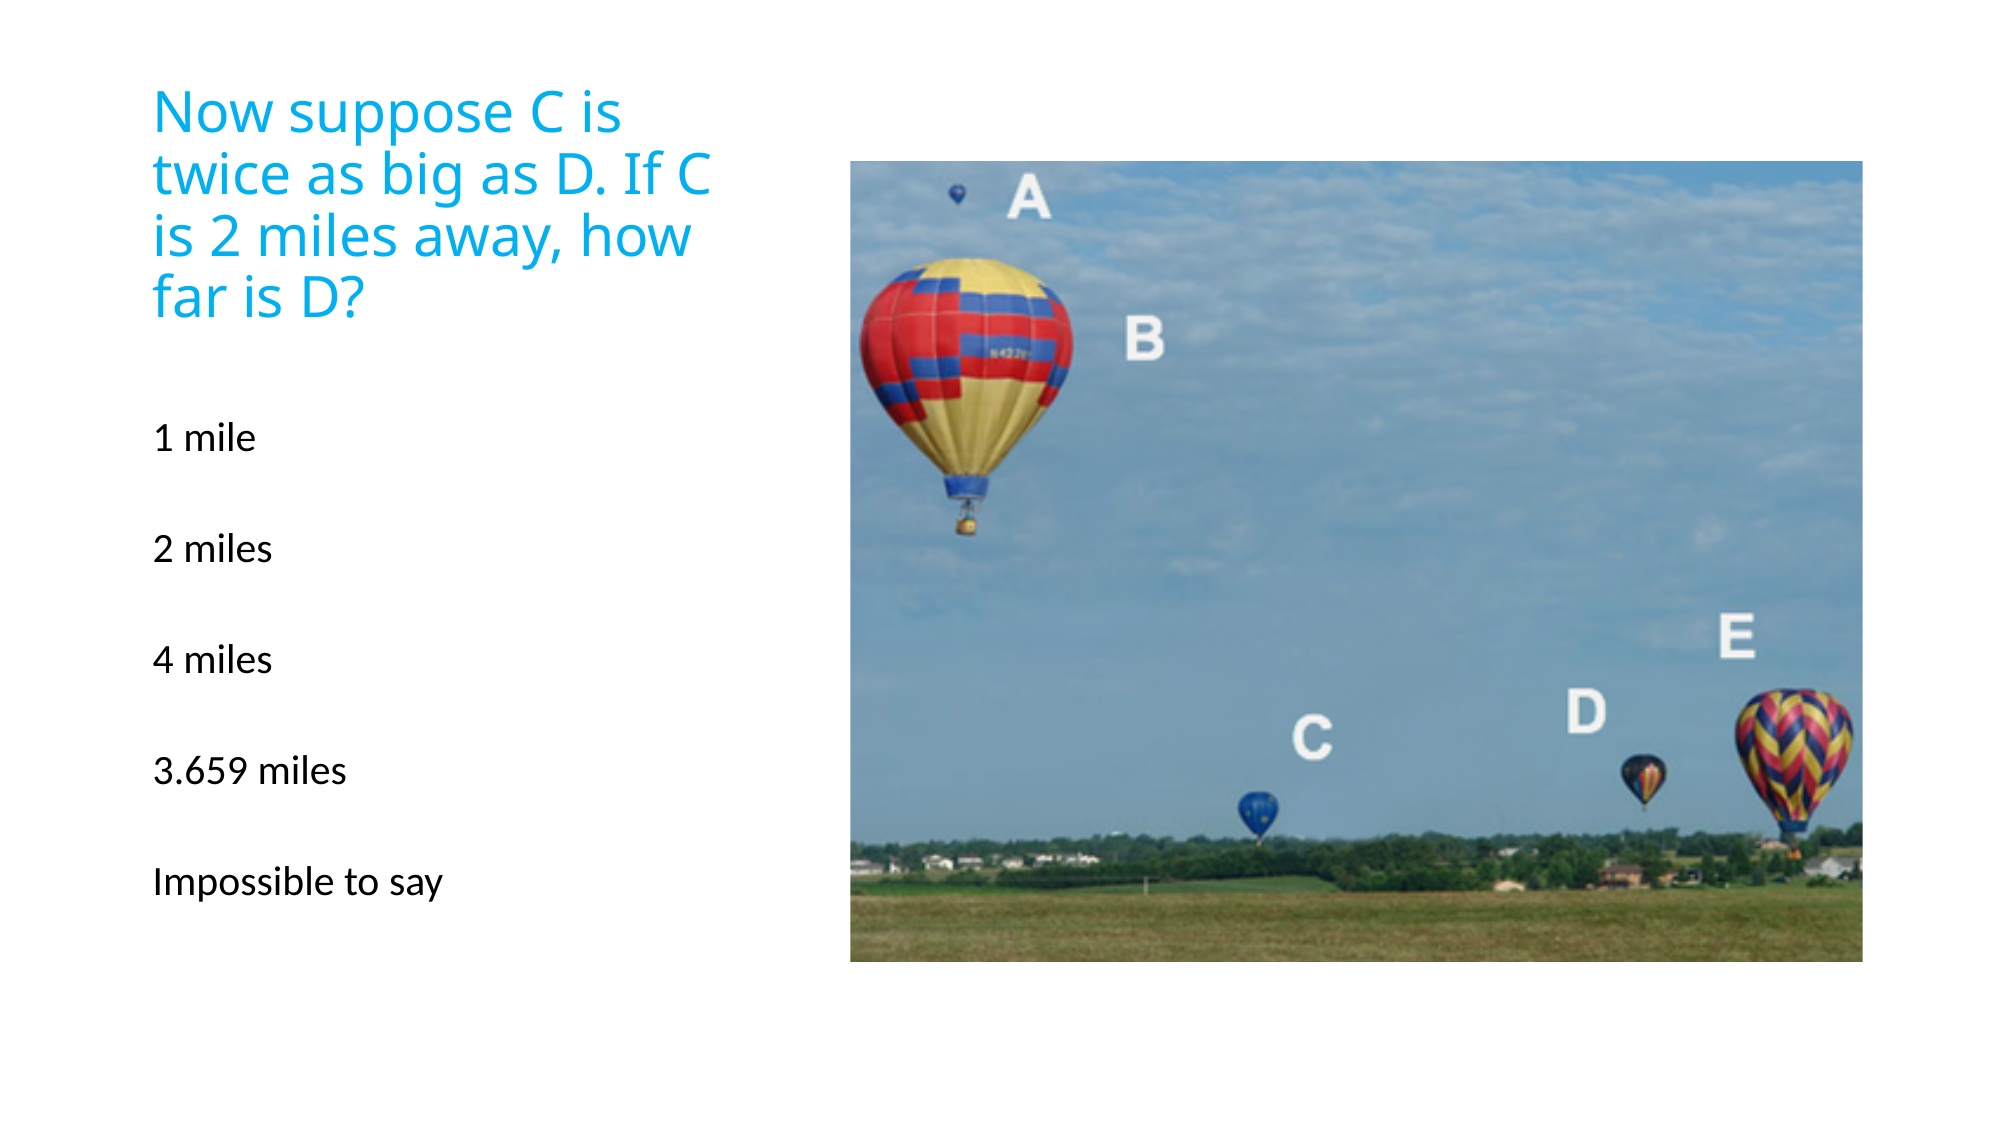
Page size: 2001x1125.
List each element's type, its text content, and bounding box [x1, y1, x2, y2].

title Now suppose C is twice as big as D. If C is 2 miles away, how far is D? [137, 75, 783, 337]
list 1 mile 2 miles 4 miles 3.659 miles Impossible to say [137, 337, 783, 963]
picture [850, 161, 1863, 962]
